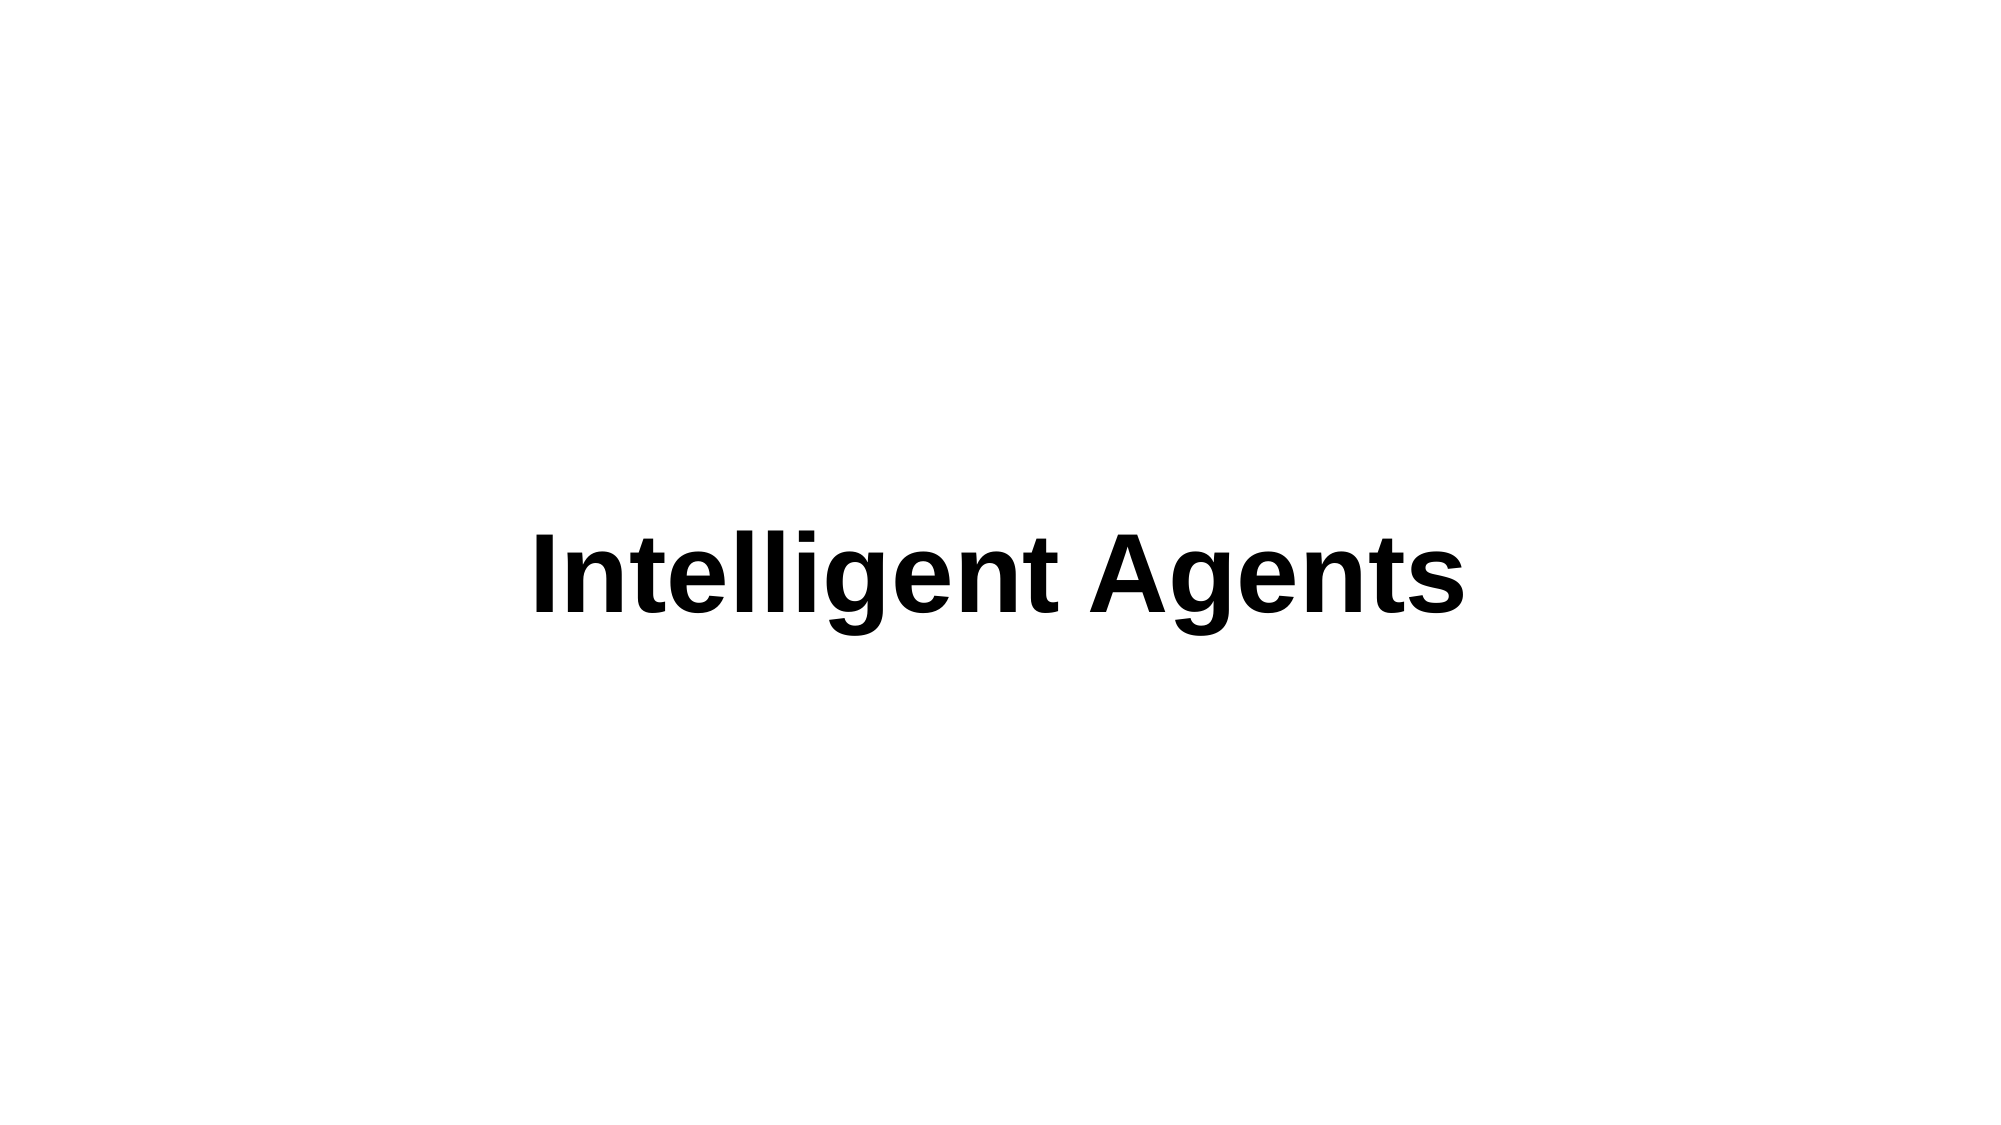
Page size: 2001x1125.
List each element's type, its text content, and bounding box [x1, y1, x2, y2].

text_box Intelligent Agents [165, 492, 1834, 642]
